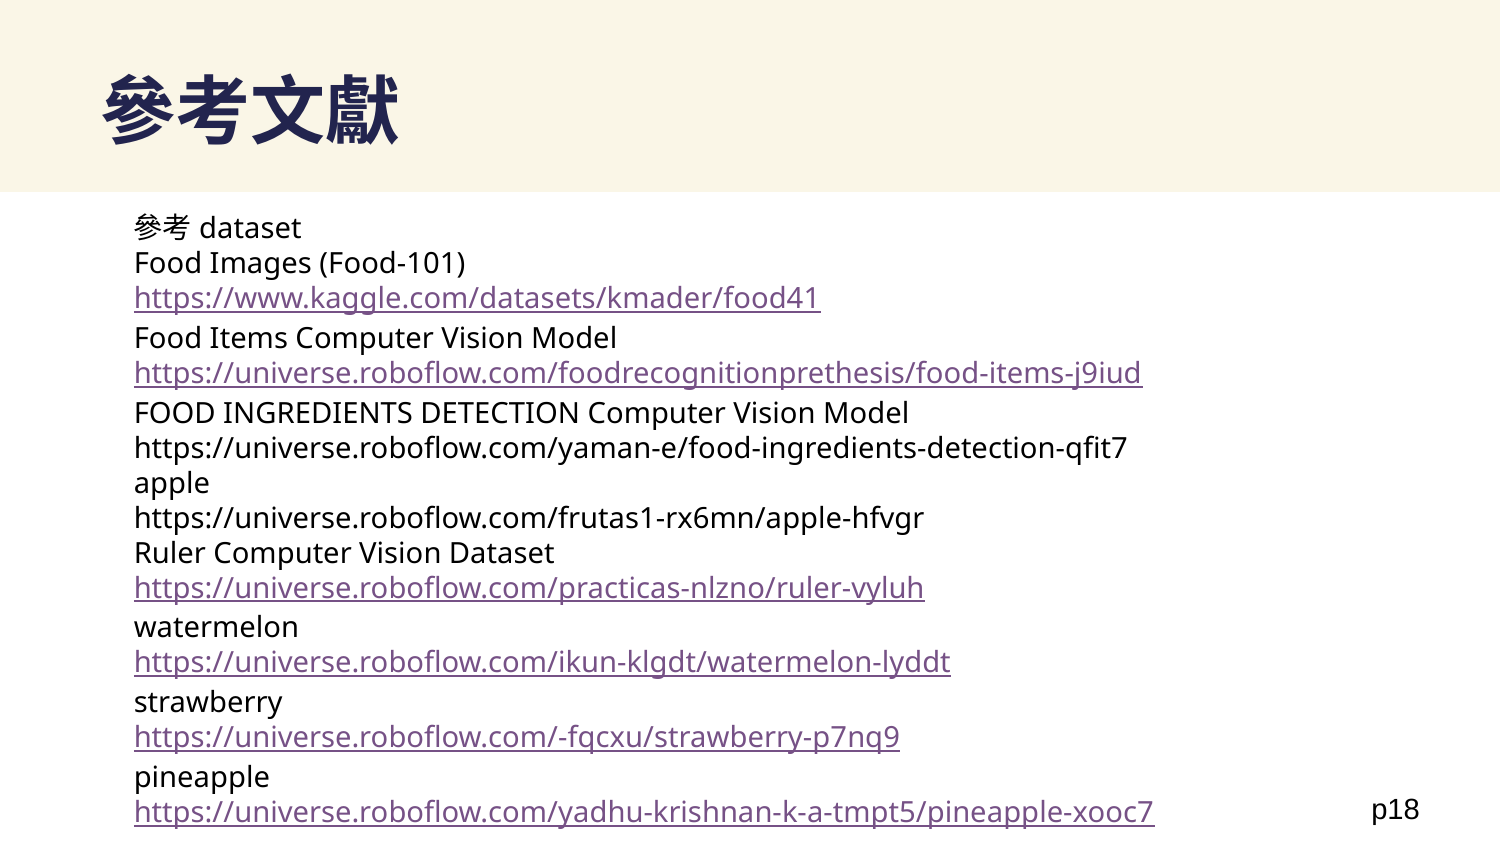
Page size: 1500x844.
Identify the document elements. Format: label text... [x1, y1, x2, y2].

title 參考文獻 [85, 48, 1352, 128]
text_box 參考dataset Food Images (Food-101) https://www.kaggle.com/datasets/kmader/food41 Food Items Computer Vision Model https://universe.roboflow.com/foodrecognitionprethesis/food-items-j9iud FOOD INGREDIENTS DETECTION Computer Vision Model https://universe.roboflow.com/yaman-e/food-ingredients-detection-qfit7 apple https://universe.roboflow.com/frutas1-rx6mn/apple-hfvgr Ruler Computer Vision Dataset https://universe.roboflow.com/practicas-nlzno/ruler-vyluh watermelon https://universe.roboflow.com/ikun-klgdt/watermelon-lyddt strawberry https://universe.roboflow.com/-fqcxu/strawberry-p7nq9 pineapple https://universe.roboflow.com/yadhu-krishnan-k-a-tmpt5/pineapple-xooc7 [118, 194, 1382, 256]
text_box p18 [1356, 783, 1435, 834]
